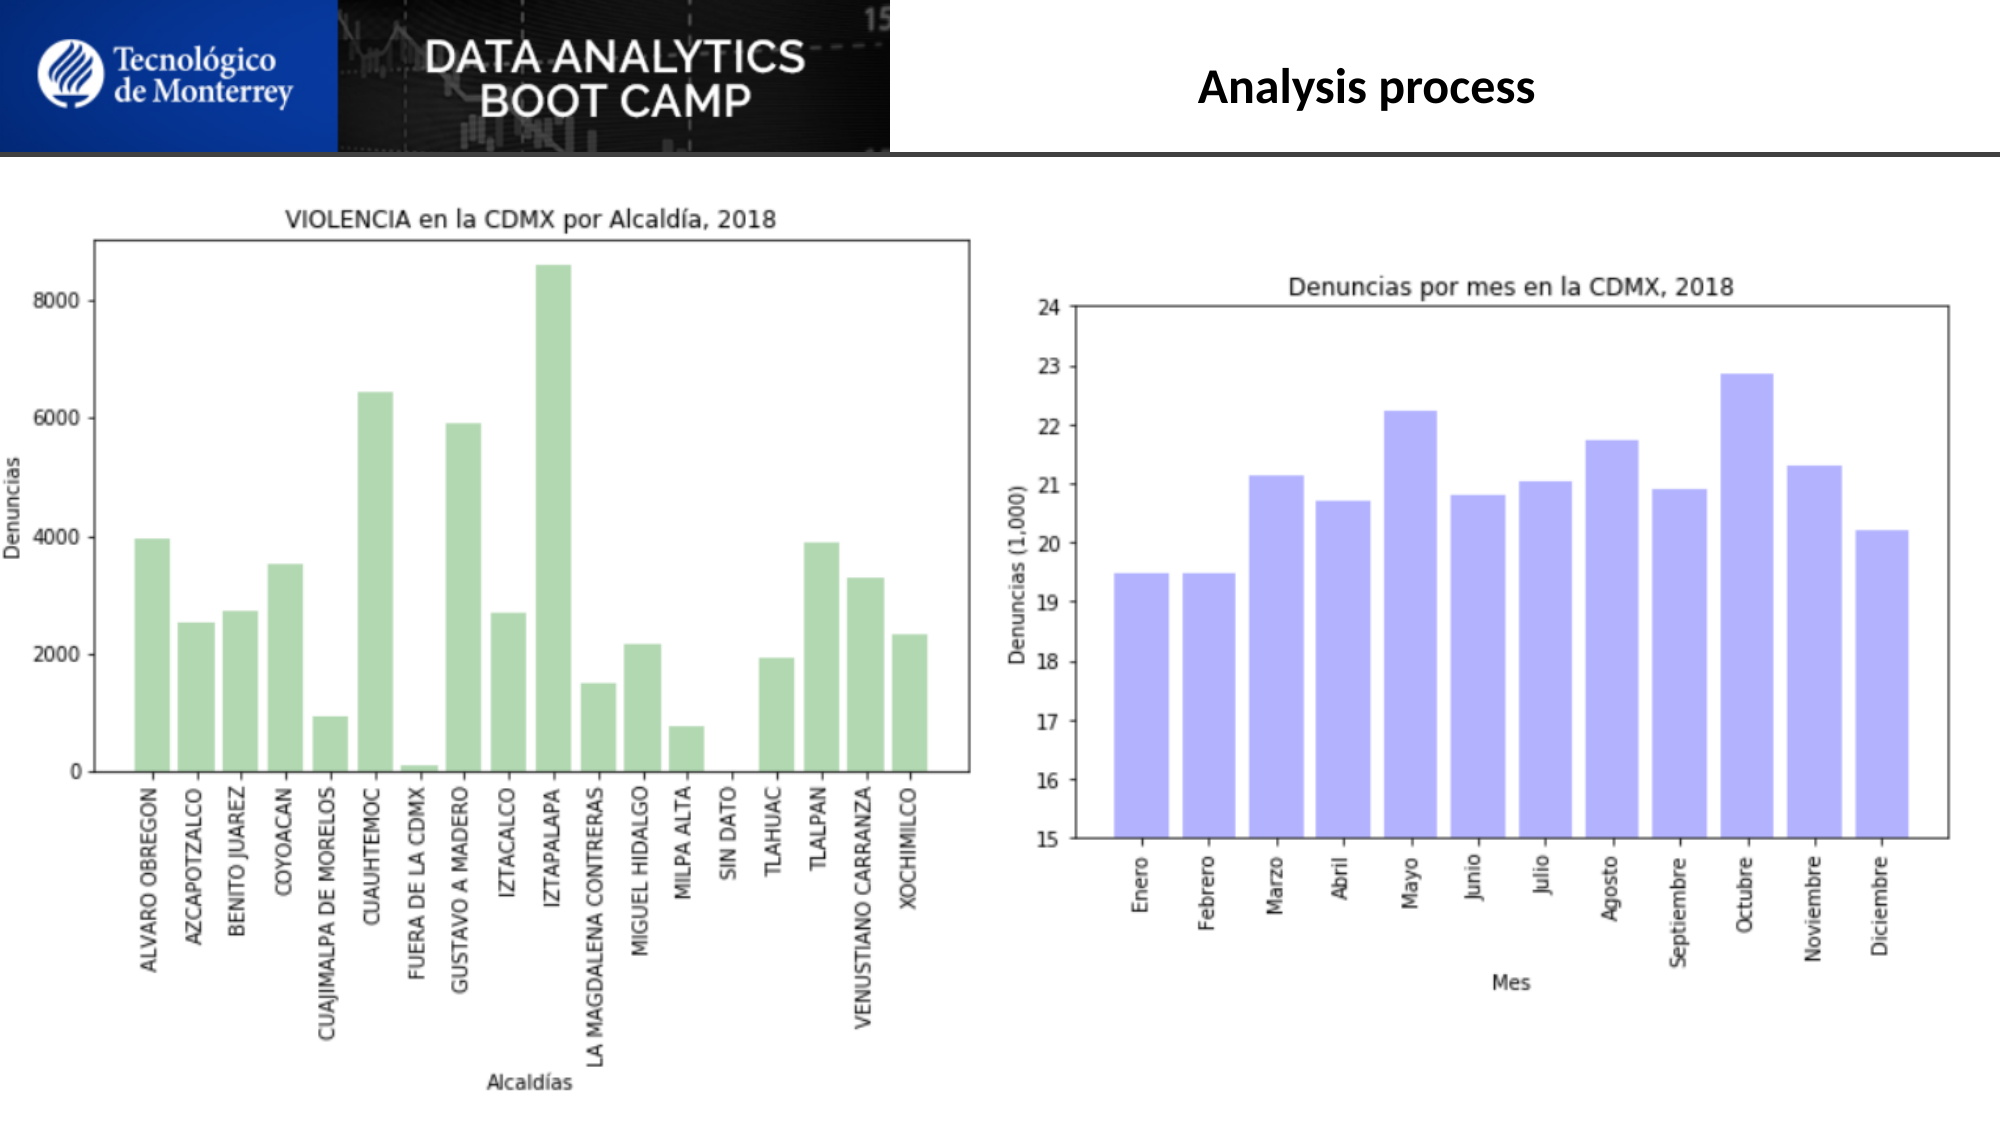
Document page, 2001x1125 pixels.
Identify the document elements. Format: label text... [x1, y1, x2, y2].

picture [0, 187, 1960, 1107]
text_box Analysis process [1183, 46, 1551, 122]
picture [0, 0, 890, 154]
